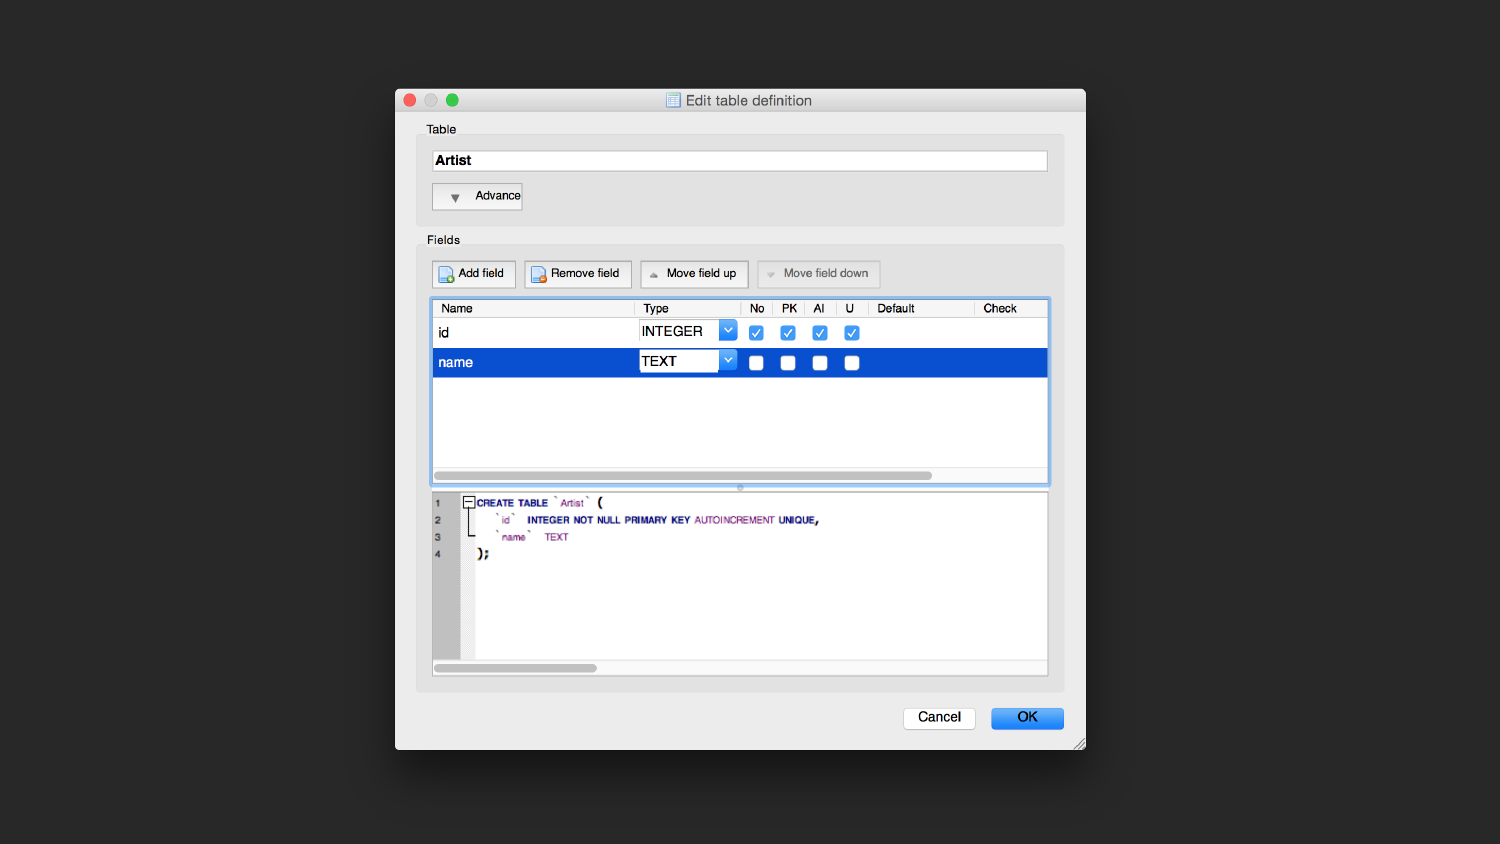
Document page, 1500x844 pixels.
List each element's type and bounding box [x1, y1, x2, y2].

picture [335, 54, 1145, 835]
